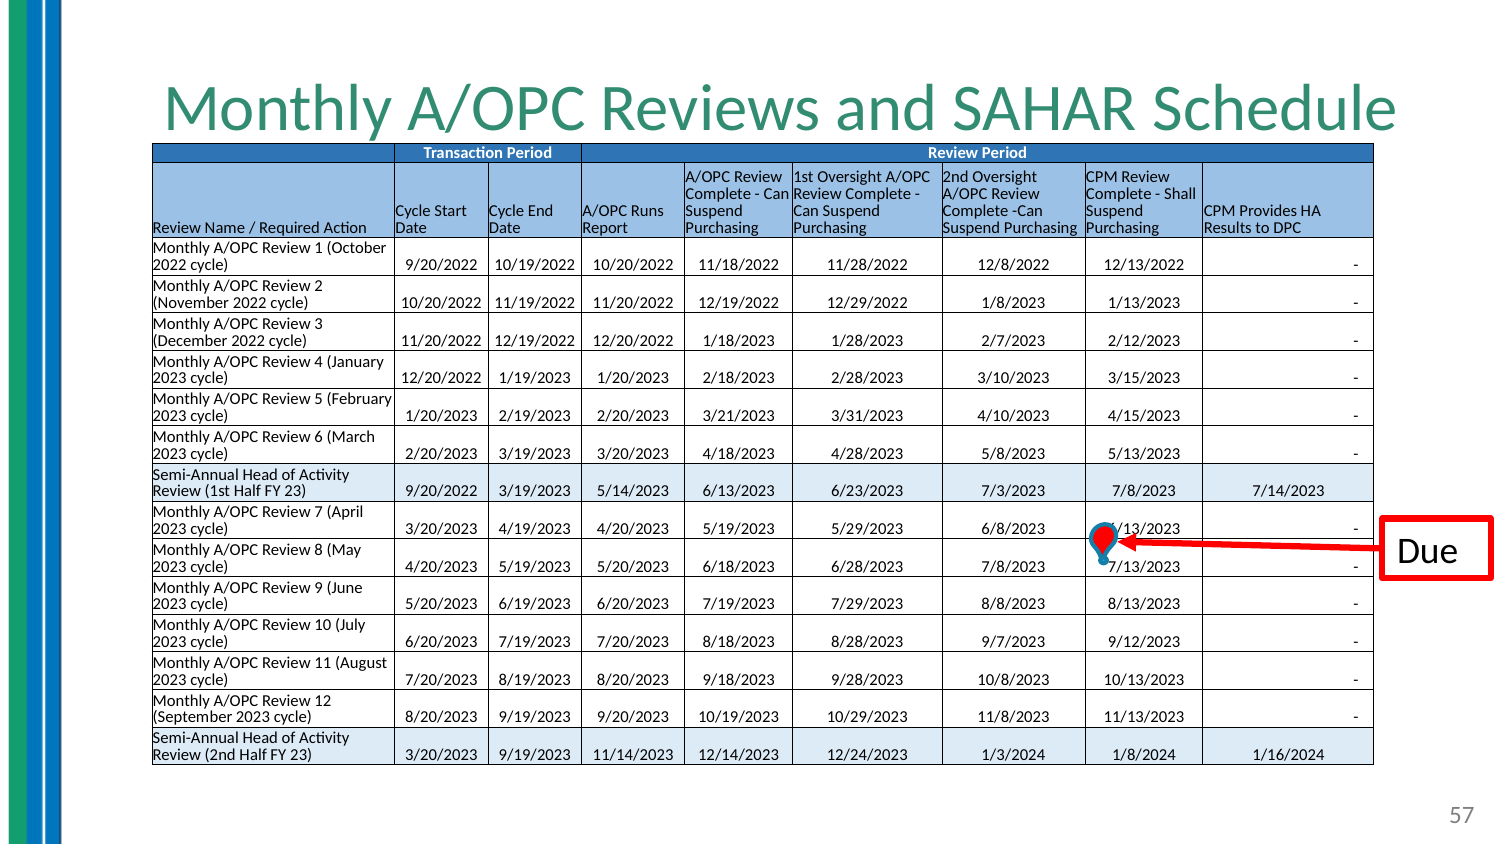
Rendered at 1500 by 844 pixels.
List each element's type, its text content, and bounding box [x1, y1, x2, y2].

table_cell 3/31/2023 [793, 389, 942, 425]
table_cell - [1203, 426, 1373, 463]
table_cell 2/19/2023 [489, 389, 581, 425]
table_cell 9/18/2023 [685, 652, 792, 689]
table_cell 4/15/2023 [1086, 389, 1202, 425]
table_cell - [1203, 502, 1373, 538]
table_cell 1/3/2024 [943, 728, 1085, 764]
table_cell 11/20/2022 [395, 313, 488, 350]
table_cell 3/20/2023 [582, 426, 684, 463]
table_cell - [1203, 276, 1373, 312]
table_header Review Period [582, 144, 1373, 162]
table_cell 4/10/2023 [943, 389, 1085, 425]
table_cell Monthly A/OPC Review 4 (January 2023 cycle) [153, 351, 394, 388]
table_cell 2/18/2023 [685, 351, 792, 388]
table_cell Semi-Annual Head of Activity Review (2nd Half FY 23) [153, 728, 394, 764]
table_cell 12/14/2023 [685, 728, 792, 764]
table_cell 1/8/2023 [943, 276, 1085, 312]
table_cell 7/20/2023 [395, 652, 488, 689]
table_cell 10/20/2022 [395, 276, 488, 312]
table_cell 4/20/2023 [395, 539, 488, 576]
table_cell 11/8/2023 [943, 690, 1085, 727]
table_cell 5/20/2023 [582, 539, 684, 576]
table_cell 8/13/2023 [1086, 577, 1202, 614]
table_cell 8/28/2023 [793, 615, 942, 651]
table_cell 12/20/2022 [395, 351, 488, 388]
table_header Transaction Period [395, 144, 581, 162]
table_cell Cycle Start Date [395, 163, 488, 237]
table_cell 10/19/2023 [685, 690, 792, 727]
table_cell - [1203, 652, 1373, 689]
table_cell 3/19/2023 [489, 464, 581, 501]
table_cell 7/29/2023 [793, 577, 942, 614]
table_cell A/OPC Review Complete - Can Suspend Purchasing [685, 163, 792, 237]
table_cell 5/14/2023 [582, 464, 684, 501]
table_cell 8/19/2023 [489, 652, 581, 689]
table_cell 1/28/2023 [793, 313, 942, 350]
table_cell 2/28/2023 [793, 351, 942, 388]
table_cell 6/20/2023 [395, 615, 488, 651]
table_cell 12/29/2022 [793, 276, 942, 312]
table_cell 6/13/2023 [685, 464, 792, 501]
table_cell - [1203, 577, 1373, 614]
table_cell 1/16/2024 [1203, 728, 1373, 764]
table_cell Monthly A/OPC Review 7 (April 2023 cycle) [153, 502, 394, 538]
table_cell 3/20/2023 [395, 728, 488, 764]
table_cell 11/20/2022 [582, 276, 684, 312]
table_cell 2/20/2023 [395, 426, 488, 463]
text_box Due [1382, 518, 1491, 579]
table_cell 3/15/2023 [1086, 351, 1202, 388]
table_cell 9/28/2023 [793, 652, 942, 689]
table_cell 5/29/2023 [793, 502, 942, 538]
table_cell A/OPC Runs Report [582, 163, 684, 237]
table_cell Monthly A/OPC Review 12 (September 2023 cycle) [153, 690, 394, 727]
table_cell - [1203, 389, 1373, 425]
table_cell 8/8/2023 [943, 577, 1085, 614]
table_cell 5/19/2023 [685, 502, 792, 538]
table_cell 1/20/2023 [395, 389, 488, 425]
table_cell 5/8/2023 [943, 426, 1085, 463]
title Monthly A/OPC Reviews and SAHAR Schedule [61, 33, 1500, 175]
picture [29, 0, 1500, 844]
table_cell 5/20/2023 [395, 577, 488, 614]
table_cell 7/8/2023 [1086, 464, 1202, 501]
table_cell - [1203, 313, 1373, 350]
table_cell 3/21/2023 [685, 389, 792, 425]
table_cell 11/19/2022 [489, 276, 581, 312]
table_cell Review Name / Required Action [153, 163, 394, 237]
table_cell Monthly A/OPC Review 1 (October 2022 cycle) [153, 238, 394, 275]
table_cell 9/20/2023 [582, 690, 684, 727]
table_cell 6/23/2023 [793, 464, 942, 501]
table_cell 8/20/2023 [395, 690, 488, 727]
table_cell 7/20/2023 [582, 615, 684, 651]
table_cell Monthly A/OPC Review 3 (December 2022 cycle) [153, 313, 394, 350]
table_cell 6/20/2023 [582, 577, 684, 614]
table_cell 9/20/2022 [395, 464, 488, 501]
table_cell 7/14/2023 [1203, 464, 1373, 501]
table_cell 10/13/2023 [1086, 652, 1202, 689]
table_cell 7/19/2023 [489, 615, 581, 651]
table_cell 7/19/2023 [685, 577, 792, 614]
table_cell - [1203, 557, 1373, 576]
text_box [1123, 541, 1383, 550]
table_cell Monthly A/OPC Review 5 (February 2023 cycle) [153, 389, 394, 425]
table_cell 11/14/2023 [582, 728, 684, 764]
table_cell 9/7/2023 [943, 615, 1085, 651]
table_cell 12/19/2022 [685, 276, 792, 312]
table_cell - [1203, 690, 1373, 727]
table_cell 6/13/2023 [1086, 502, 1202, 538]
table_cell 10/20/2022 [582, 238, 684, 275]
table_cell 5/19/2023 [489, 539, 581, 576]
table_cell 9/19/2023 [489, 728, 581, 764]
table_cell 12/24/2023 [793, 728, 942, 764]
table_cell 2/7/2023 [943, 313, 1085, 350]
table_cell 2/12/2023 [1086, 313, 1202, 350]
table_cell 8/18/2023 [685, 615, 792, 651]
table_cell CPM Review Complete - Shall Suspend Purchasing [1086, 163, 1202, 237]
table_cell 1/13/2023 [1086, 276, 1202, 312]
table_cell 2/20/2023 [582, 389, 684, 425]
table_cell 9/12/2023 [1086, 615, 1202, 651]
table_cell 10/29/2023 [793, 690, 942, 727]
table_cell 4/19/2023 [489, 502, 581, 538]
table_cell 12/20/2022 [582, 313, 684, 350]
table_cell 10/19/2022 [489, 238, 581, 275]
table_cell 1/8/2024 [1086, 728, 1202, 764]
table_cell 6/18/2023 [685, 539, 792, 576]
table_cell Semi-Annual Head of Activity Review (1st Half FY 23) [153, 464, 394, 501]
table_cell 7/13/2023 [1086, 557, 1202, 576]
table_cell 1/19/2023 [489, 351, 581, 388]
table_cell 10/8/2023 [943, 652, 1085, 689]
table_cell 3/10/2023 [943, 351, 1085, 388]
table_cell 1/18/2023 [685, 313, 792, 350]
table_cell 6/19/2023 [489, 577, 581, 614]
table_cell Monthly A/OPC Review 8 (May 2023 cycle) [153, 539, 394, 576]
picture [0, 0, 26, 844]
table_header [153, 144, 394, 162]
table_cell 11/13/2023 [1086, 690, 1202, 727]
table_cell 3/19/2023 [489, 426, 581, 463]
table_cell Monthly A/OPC Review 11 (August 2023 cycle) [153, 652, 394, 689]
table_cell 12/8/2022 [943, 238, 1085, 275]
table_cell 12/19/2022 [489, 313, 581, 350]
table_cell 7/8/2023 [943, 539, 1085, 576]
table_cell 2nd Oversight A/OPC Review Complete -Can Suspend Purchasing [943, 163, 1085, 237]
table_cell - [1203, 238, 1373, 275]
table_cell Monthly A/OPC Review 9 (June 2023 cycle) [153, 577, 394, 614]
table_cell 12/13/2022 [1086, 238, 1202, 275]
table_cell CPM Provides HA Results to DPC [1203, 163, 1373, 237]
table_cell 9/19/2023 [489, 690, 581, 727]
table_cell 11/28/2022 [793, 238, 942, 275]
table_cell 6/28/2023 [793, 539, 942, 576]
table_cell 4/20/2023 [582, 502, 684, 538]
table_cell 5/13/2023 [1086, 426, 1202, 463]
table_cell 4/28/2023 [793, 426, 942, 463]
table_cell Cycle End Date [489, 163, 581, 237]
table_cell Monthly A/OPC Review 6 (March 2023 cycle) [153, 426, 394, 463]
table_cell Monthly A/OPC Review 10 (July 2023 cycle) [153, 615, 394, 651]
table_cell - [1203, 615, 1373, 651]
table_cell Monthly A/OPC Review 2 (November 2022 cycle) [153, 276, 394, 312]
table_cell 11/18/2022 [685, 238, 792, 275]
table_cell 4/18/2023 [685, 426, 792, 463]
table_cell 3/20/2023 [395, 502, 488, 538]
table_cell 8/20/2023 [582, 652, 684, 689]
table_cell 1/20/2023 [582, 351, 684, 388]
table_cell 1st Oversight A/OPC Review Complete - Can Suspend Purchasing [793, 163, 942, 237]
table_cell 6/8/2023 [943, 502, 1085, 538]
table_cell 9/20/2022 [395, 238, 488, 275]
table_cell - [1203, 351, 1373, 388]
table_cell 7/3/2023 [943, 464, 1085, 501]
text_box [1090, 524, 1118, 564]
